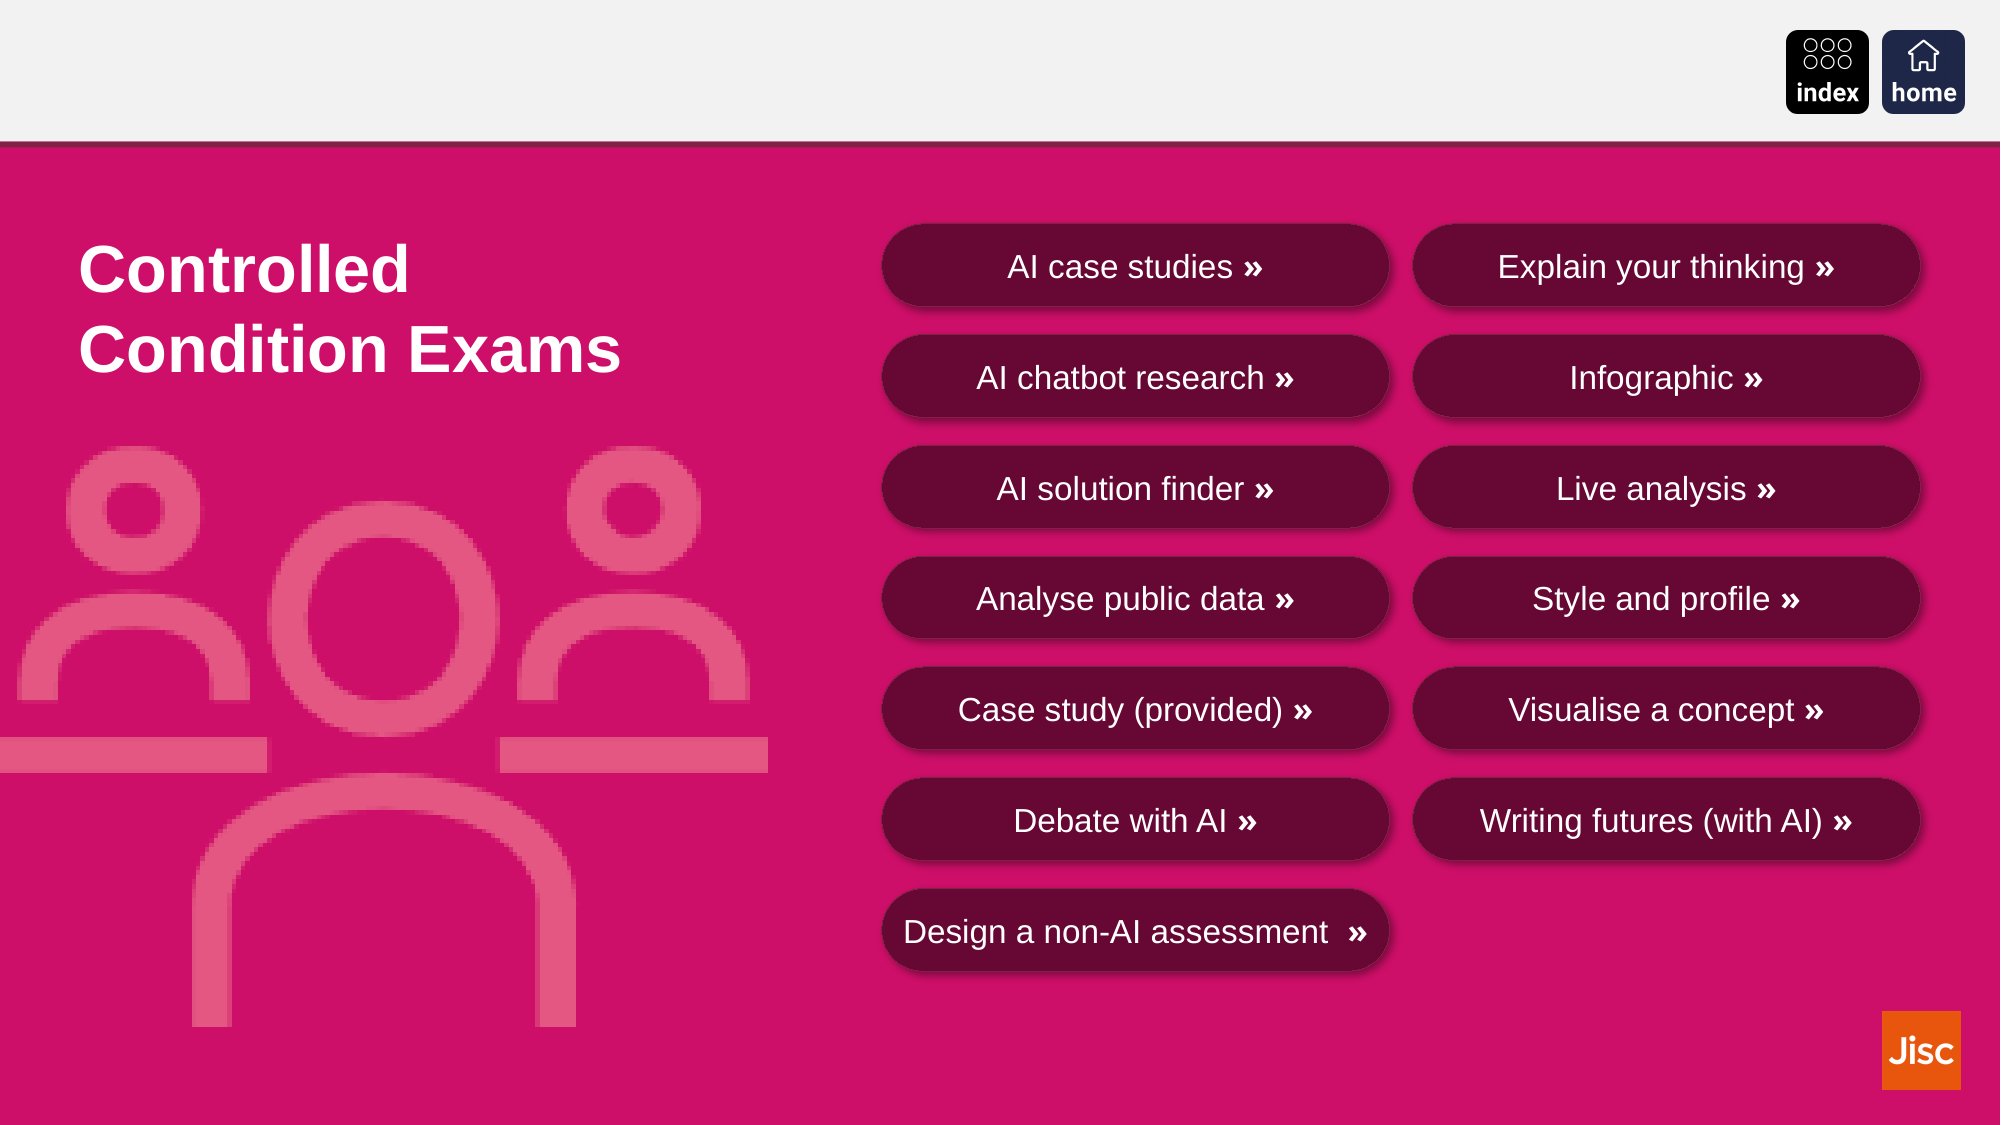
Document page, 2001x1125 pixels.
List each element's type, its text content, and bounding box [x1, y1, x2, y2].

text_box AI solution finder » [881, 445, 1390, 529]
text_box AI chatbot research » [881, 334, 1390, 418]
text_box Writing futures (with AI) » [1412, 777, 1921, 861]
text_box Style and profile » [1412, 556, 1921, 639]
text_box Case study (provided) » [881, 666, 1390, 750]
text_box AI case studies » [881, 223, 1390, 307]
text_box Infographic » [1412, 334, 1921, 418]
text_box Debate with AI » [881, 777, 1390, 861]
title Controlled Condition Exams​ [78, 225, 675, 441]
picture [1786, 30, 1869, 114]
picture [1882, 1011, 1961, 1090]
text_box Explain your thinking » [1412, 223, 1921, 307]
text_box Design a non-AI assessment » [881, 888, 1390, 972]
text_box Visualise a concept » [1412, 666, 1921, 750]
picture [1882, 30, 1965, 114]
text_box Analyse public data » [881, 556, 1390, 639]
text_box Live analysis » [1412, 445, 1921, 529]
picture [0, 441, 768, 1032]
